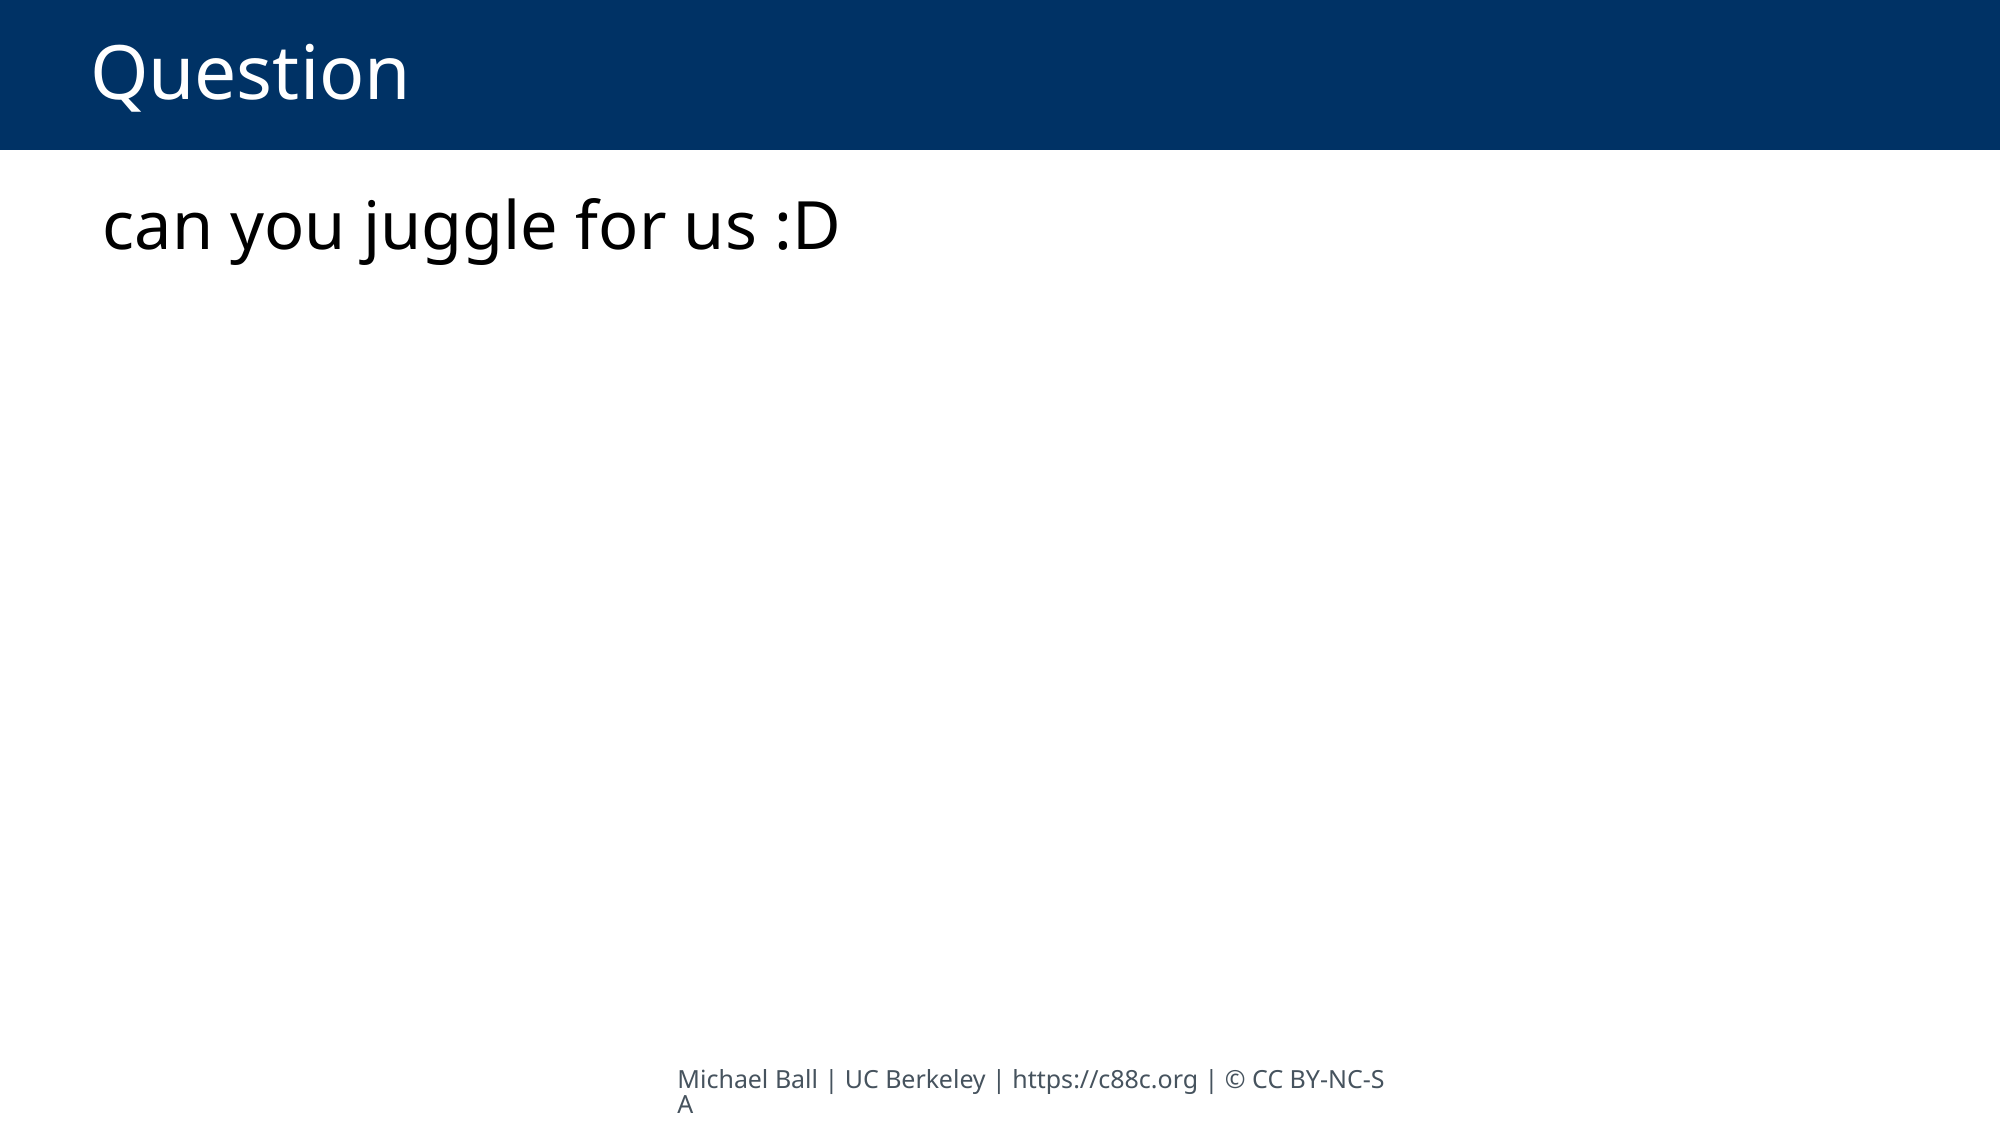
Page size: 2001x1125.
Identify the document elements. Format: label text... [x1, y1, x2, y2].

list can you juggle for us :D [87, 174, 1928, 1038]
footer Michael Ball | UC Berkeley | https://c88c.org | © CC BY-NC-SA [662, 1055, 1413, 1106]
title Question [0, 0, 2000, 152]
